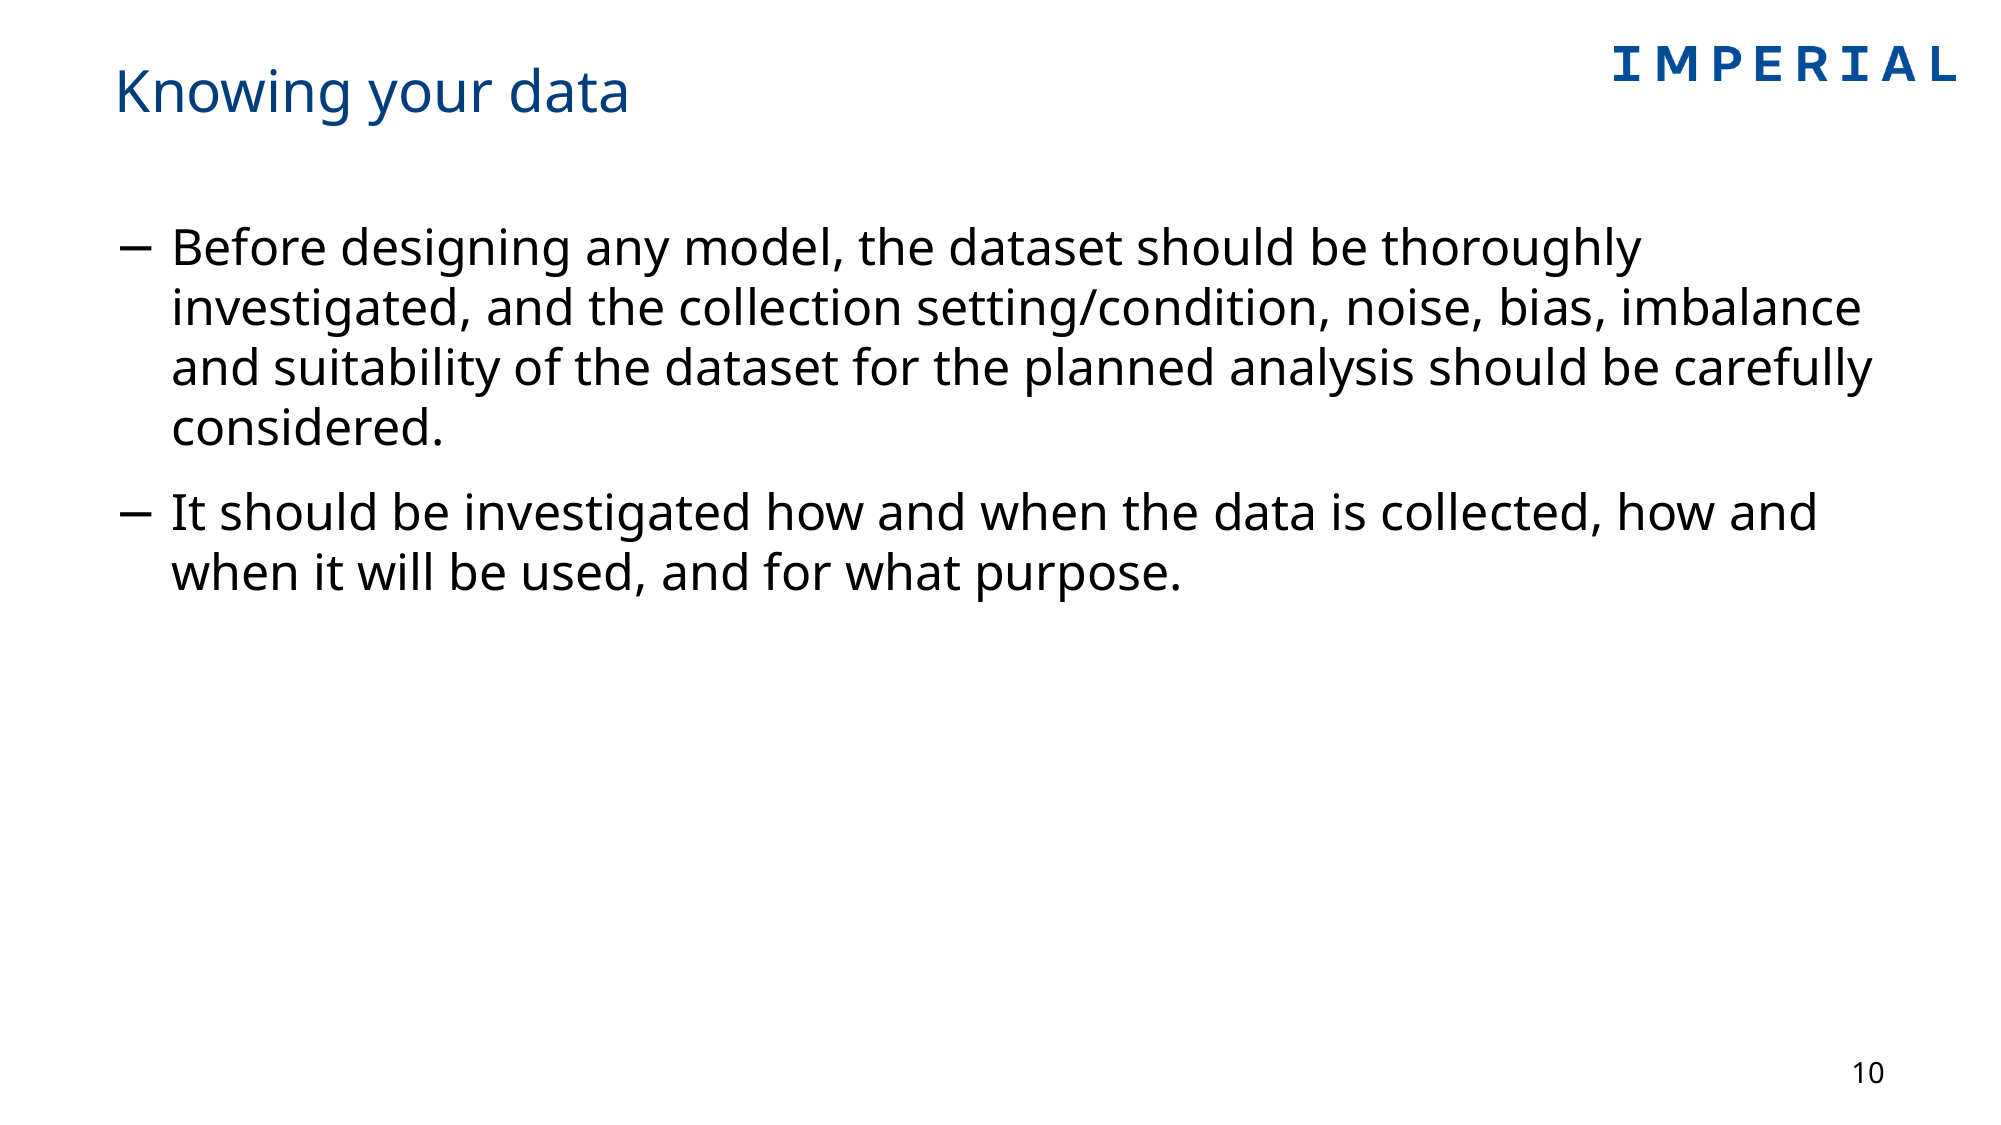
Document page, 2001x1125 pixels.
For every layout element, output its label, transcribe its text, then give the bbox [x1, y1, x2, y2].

slide_number 10 [1433, 1046, 1901, 1103]
list Before designing any model, the dataset should be thoroughly investigated, and the collection setting/condition, noise, bias, imbalance and suitability of the dataset for the planned analysis should be carefully considered. It should be investigated how and when the data is collected, how and when it will be used, and for what purpose. [99, 208, 1900, 1024]
picture [1900, 46, 1956, 81]
title Knowing your data [99, 0, 1900, 184]
